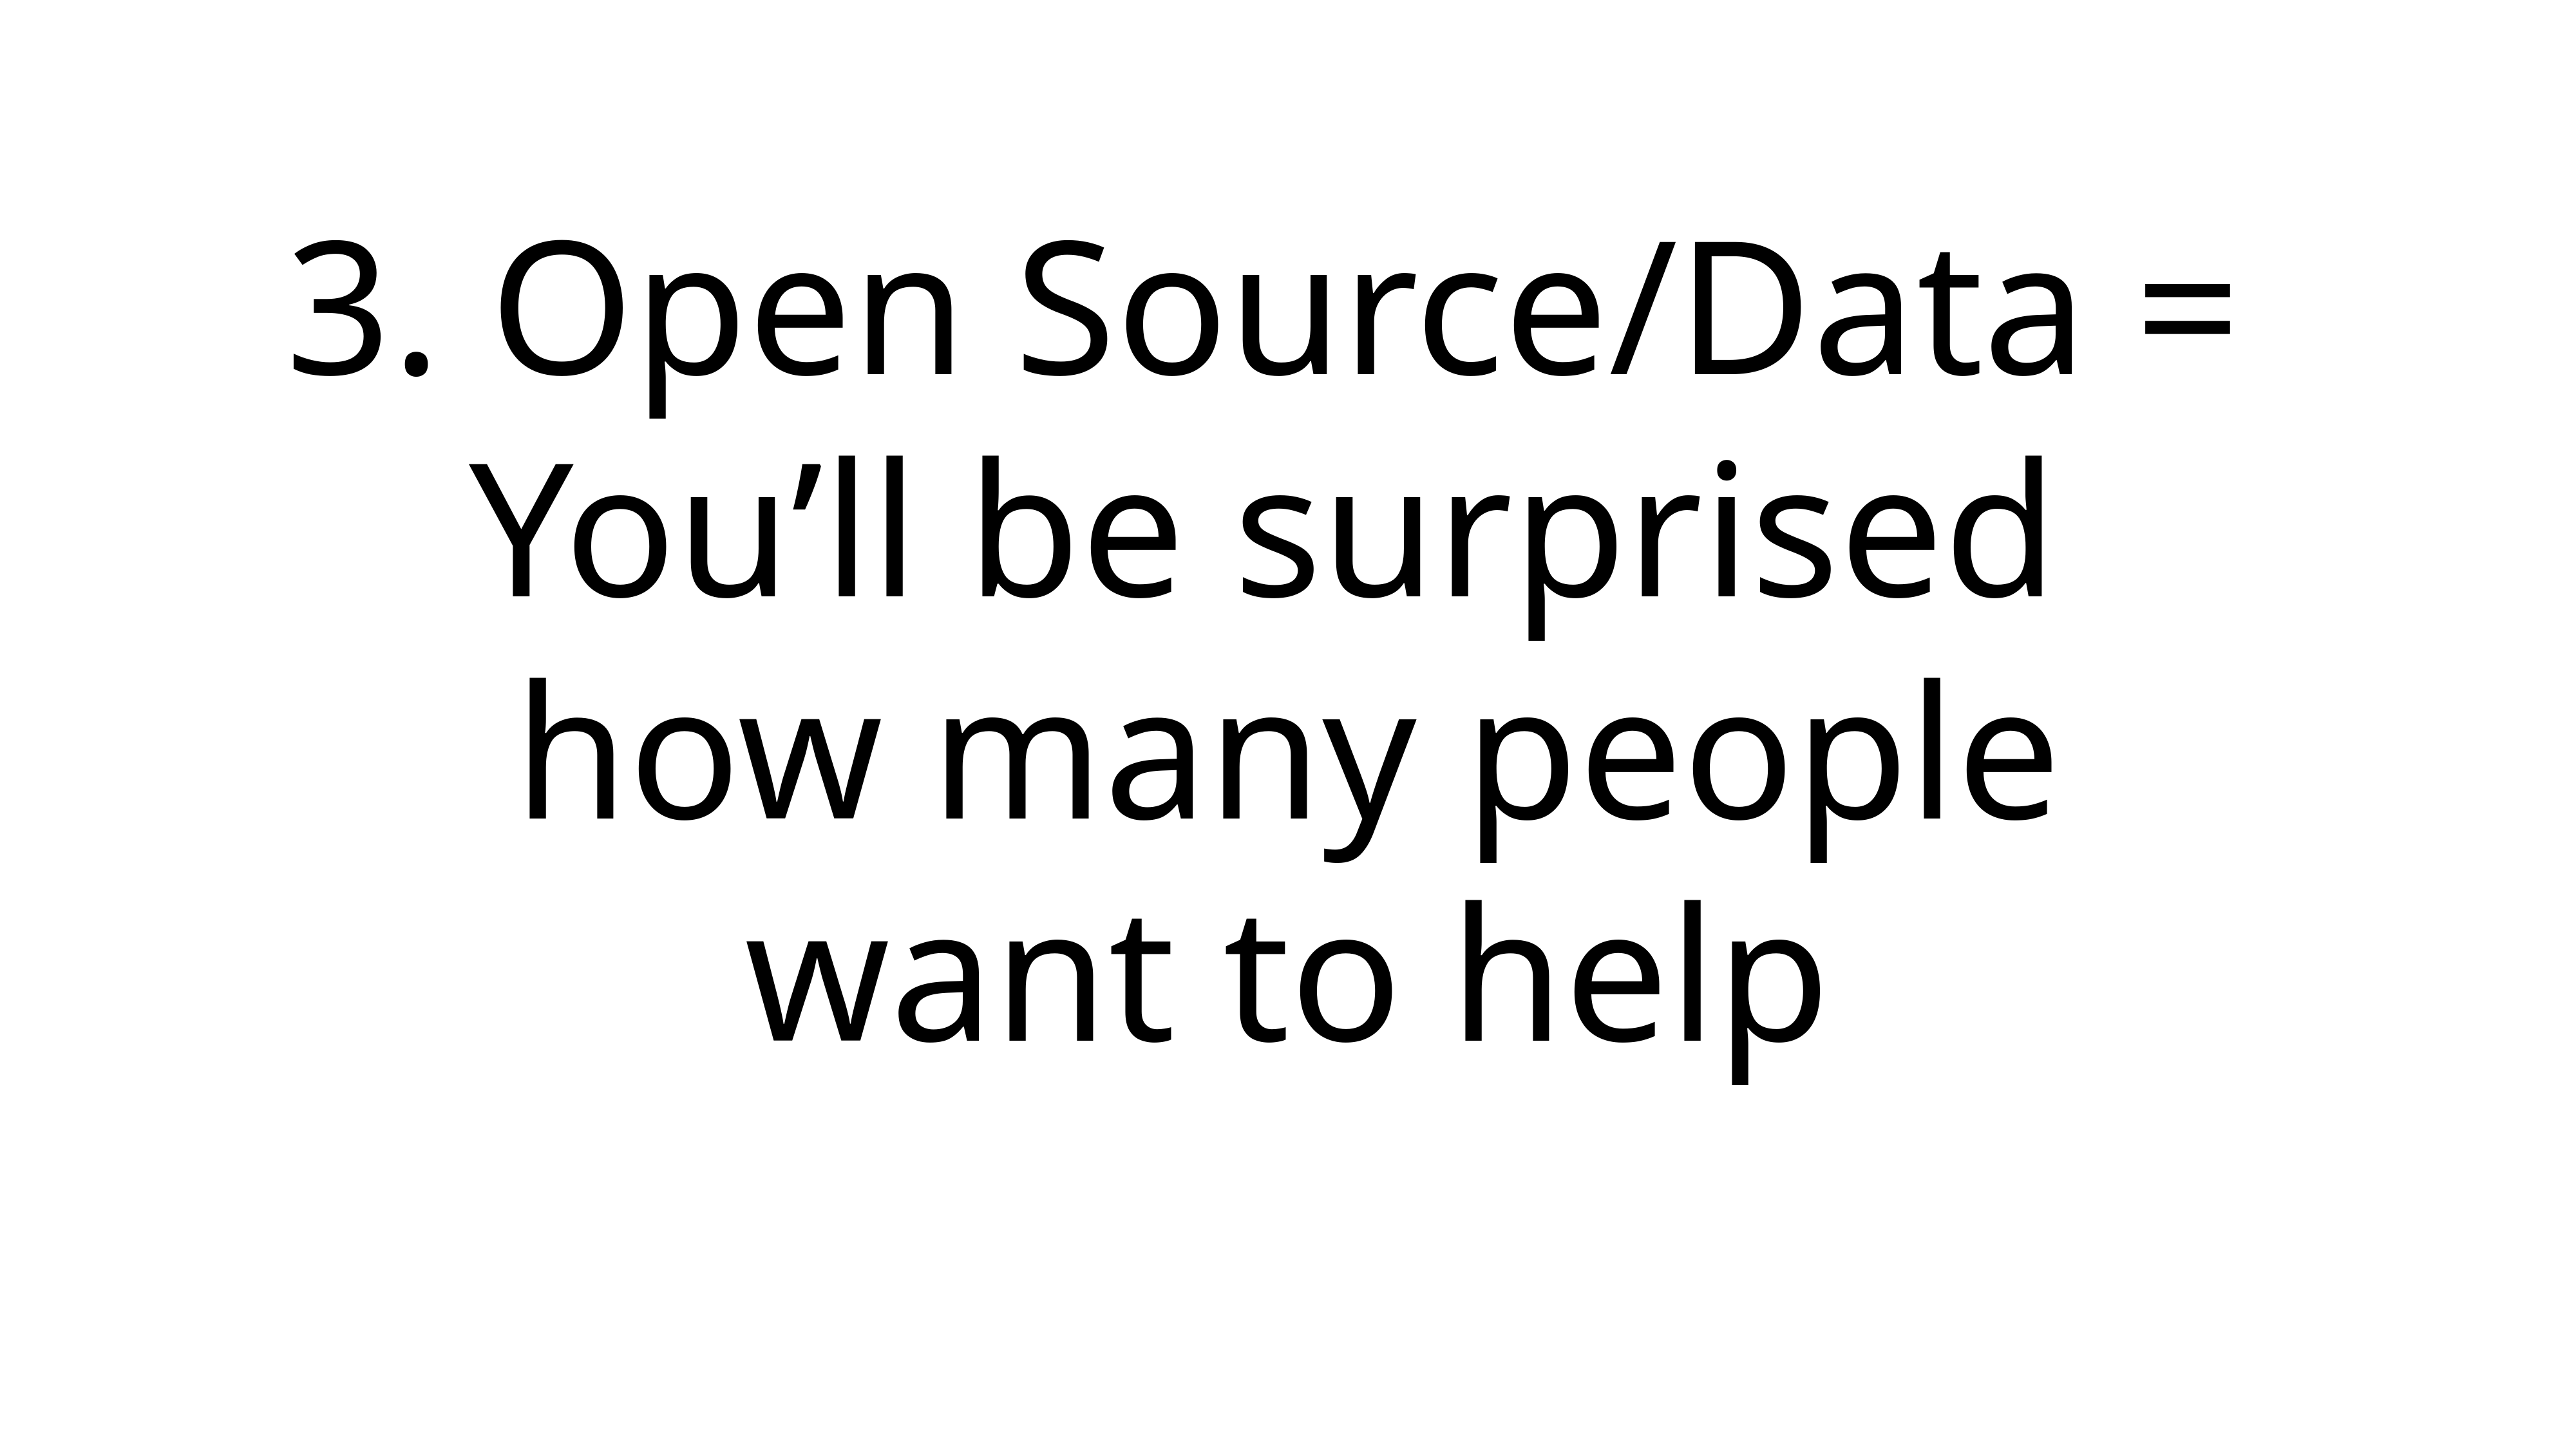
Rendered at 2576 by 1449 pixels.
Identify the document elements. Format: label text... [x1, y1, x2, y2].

text_box 3. Open Source/Data = You’ll be surprised how many people want to help [280, 184, 2296, 1083]
